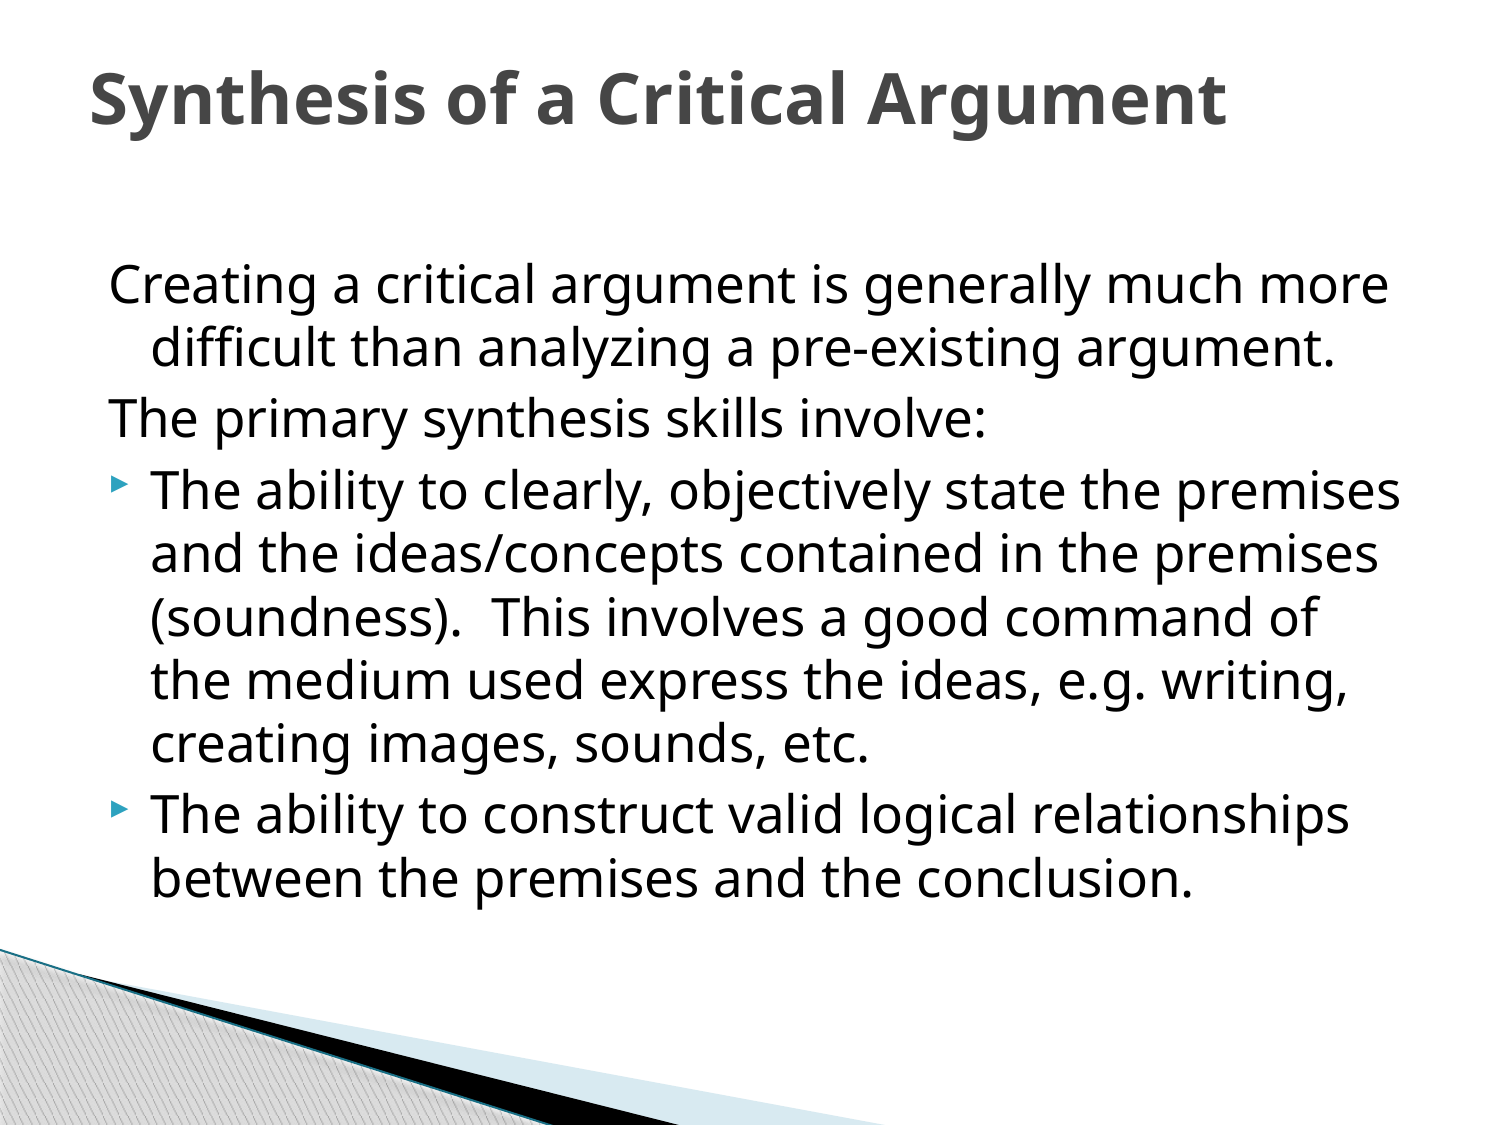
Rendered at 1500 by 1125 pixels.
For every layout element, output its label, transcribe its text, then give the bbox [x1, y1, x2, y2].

list Creating a critical argument is generally much more difficult than analyzing a pre-existing argument. The primary synthesis skills involve: The ability to clearly, objectively state the premises and the ideas/concepts contained in the premises (soundness). This involves a good command of the medium used express the ideas, e.g. writing, creating images, sounds, etc. The ability to construct valid logical relationships between the premises and the conclusion. [75, 243, 1425, 986]
title Synthesis of a Critical Argument [75, 45, 1425, 233]
